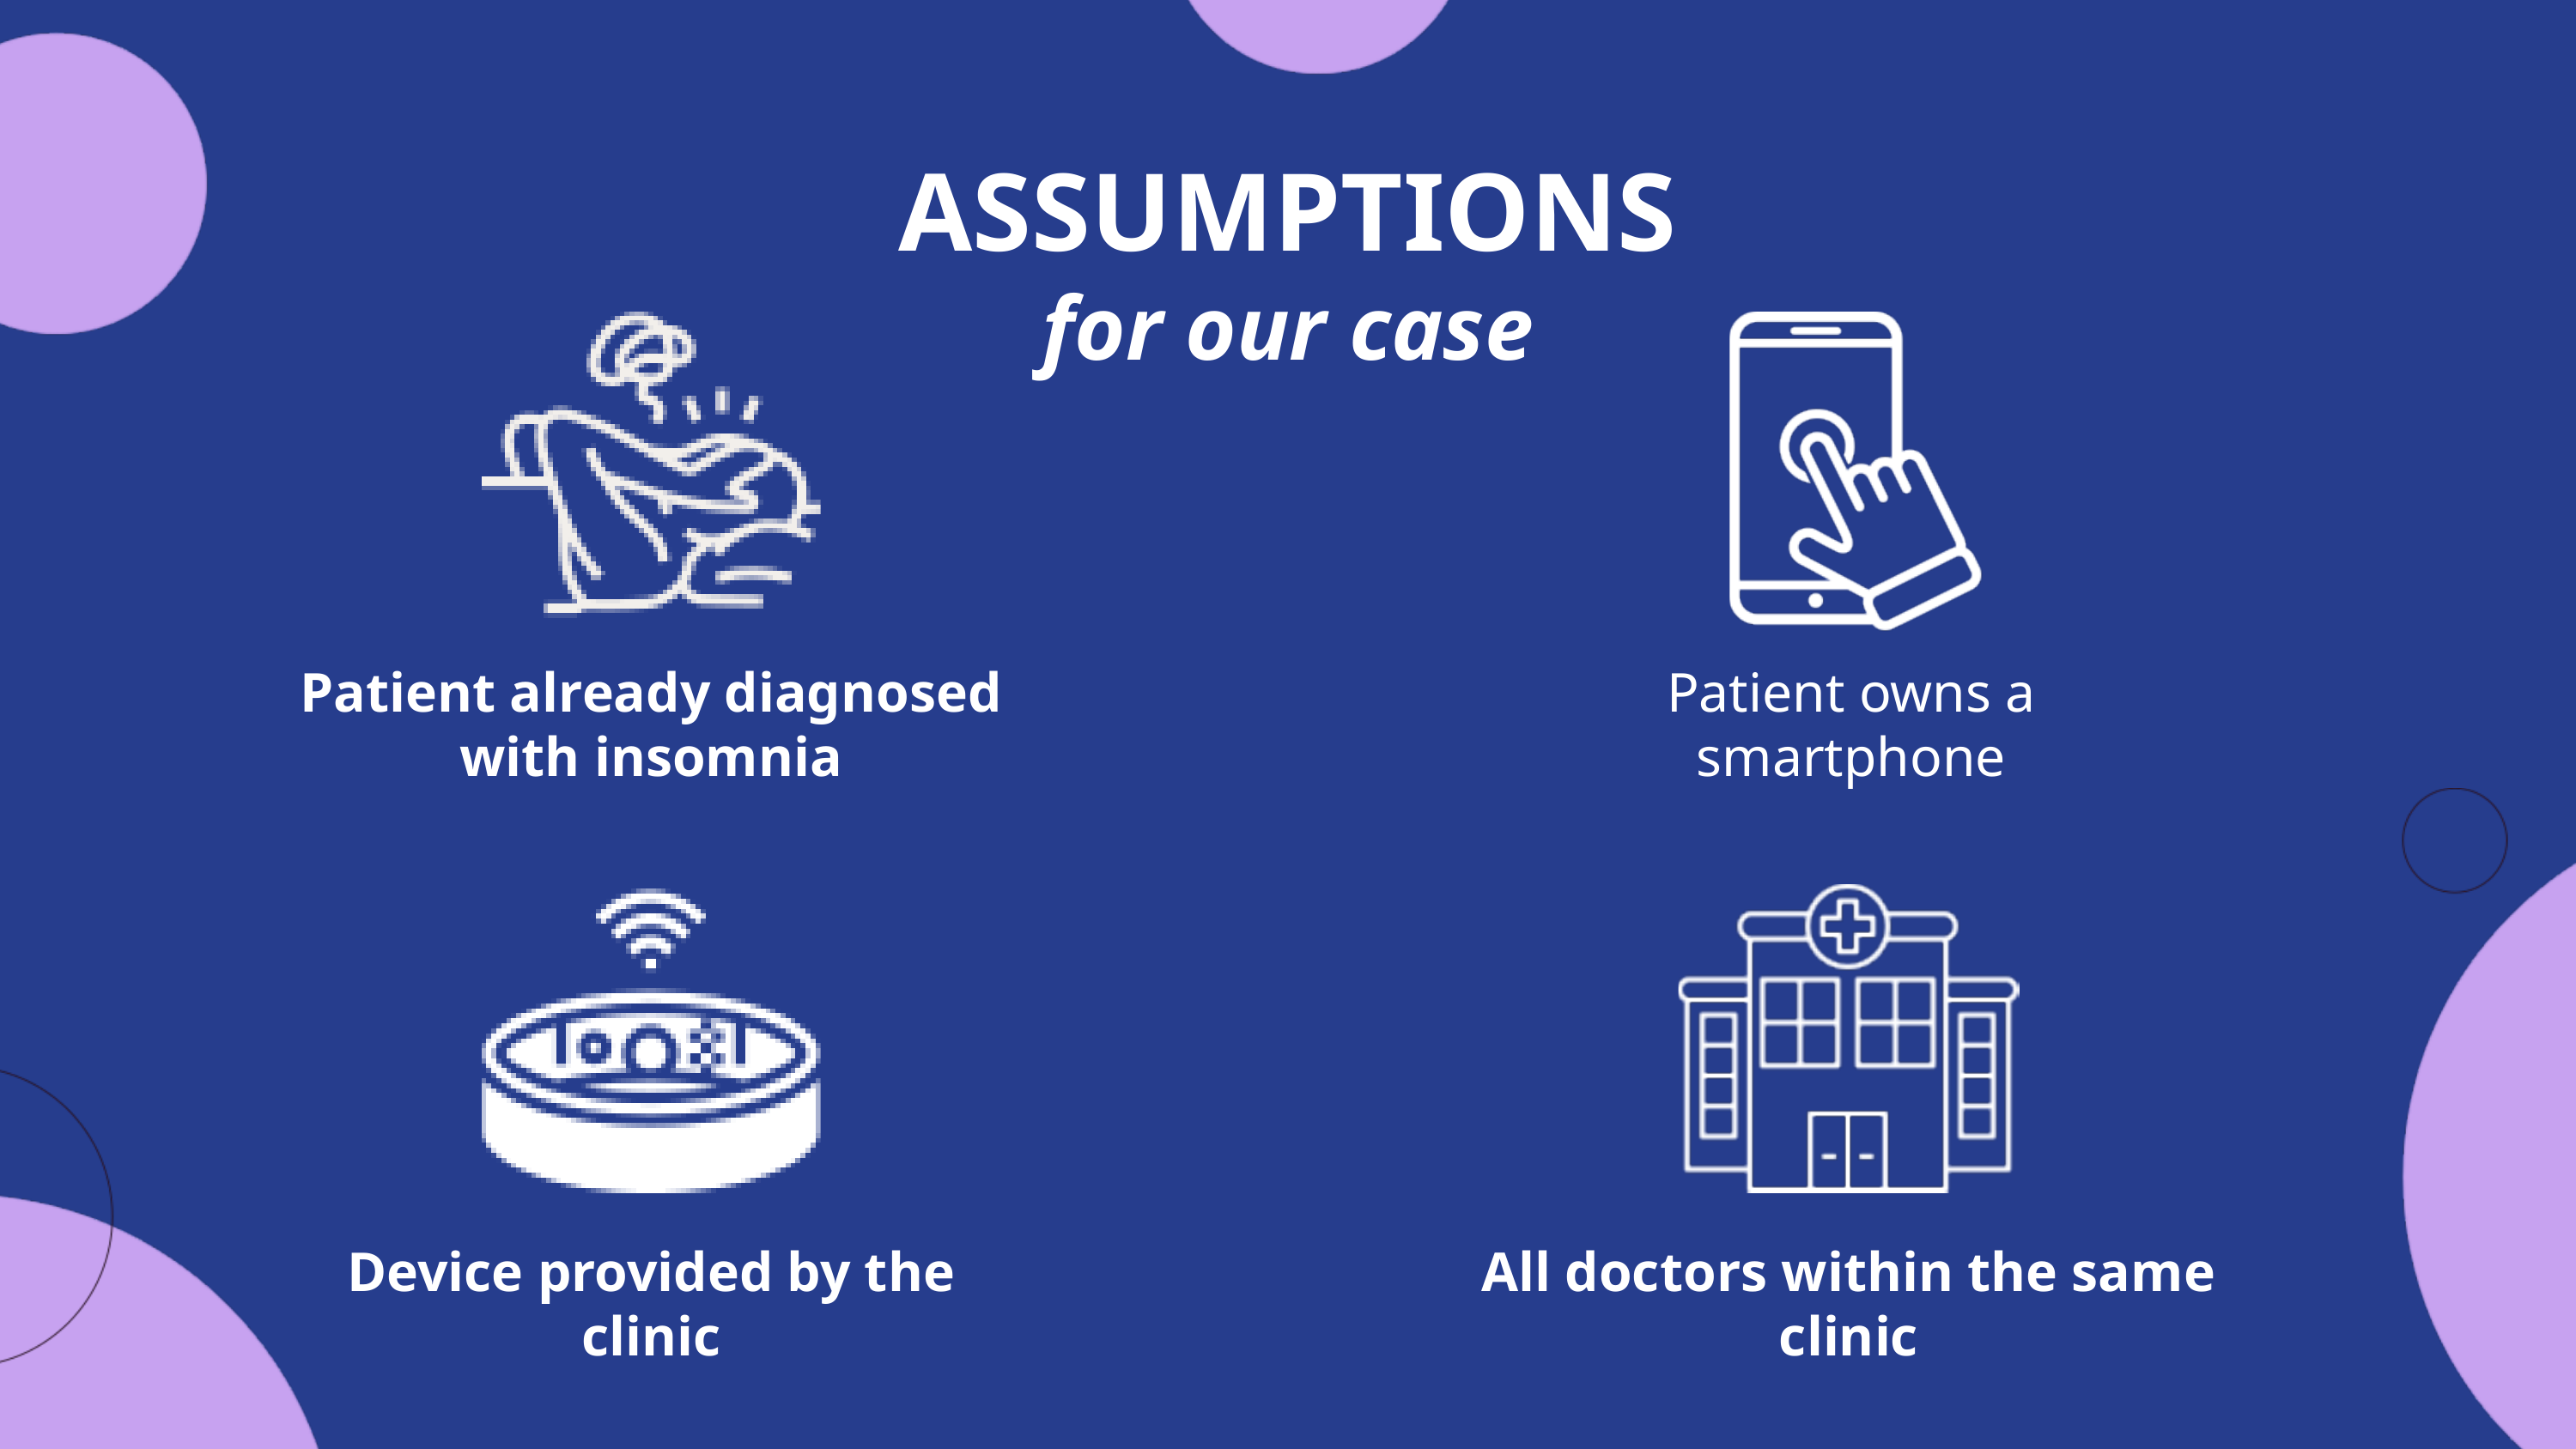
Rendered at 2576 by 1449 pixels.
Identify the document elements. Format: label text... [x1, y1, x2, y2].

text_box [0, 0, 2576, 1449]
text_box Patient owns a smartphone [1540, 658, 2164, 788]
text_box ASSUMPTIONS for our case [216, 143, 2360, 378]
text_box Patient already diagnosed with insomnia [279, 658, 1024, 788]
text_box [1678, 884, 2020, 1193]
text_box [482, 884, 821, 1193]
text_box Device provided by the clinic [291, 1238, 1012, 1367]
text_box All doctors within the same clinic [1425, 1238, 2273, 1367]
text_box [0, 788, 2511, 1369]
text_box [1729, 378, 1985, 634]
text_box [482, 378, 821, 618]
